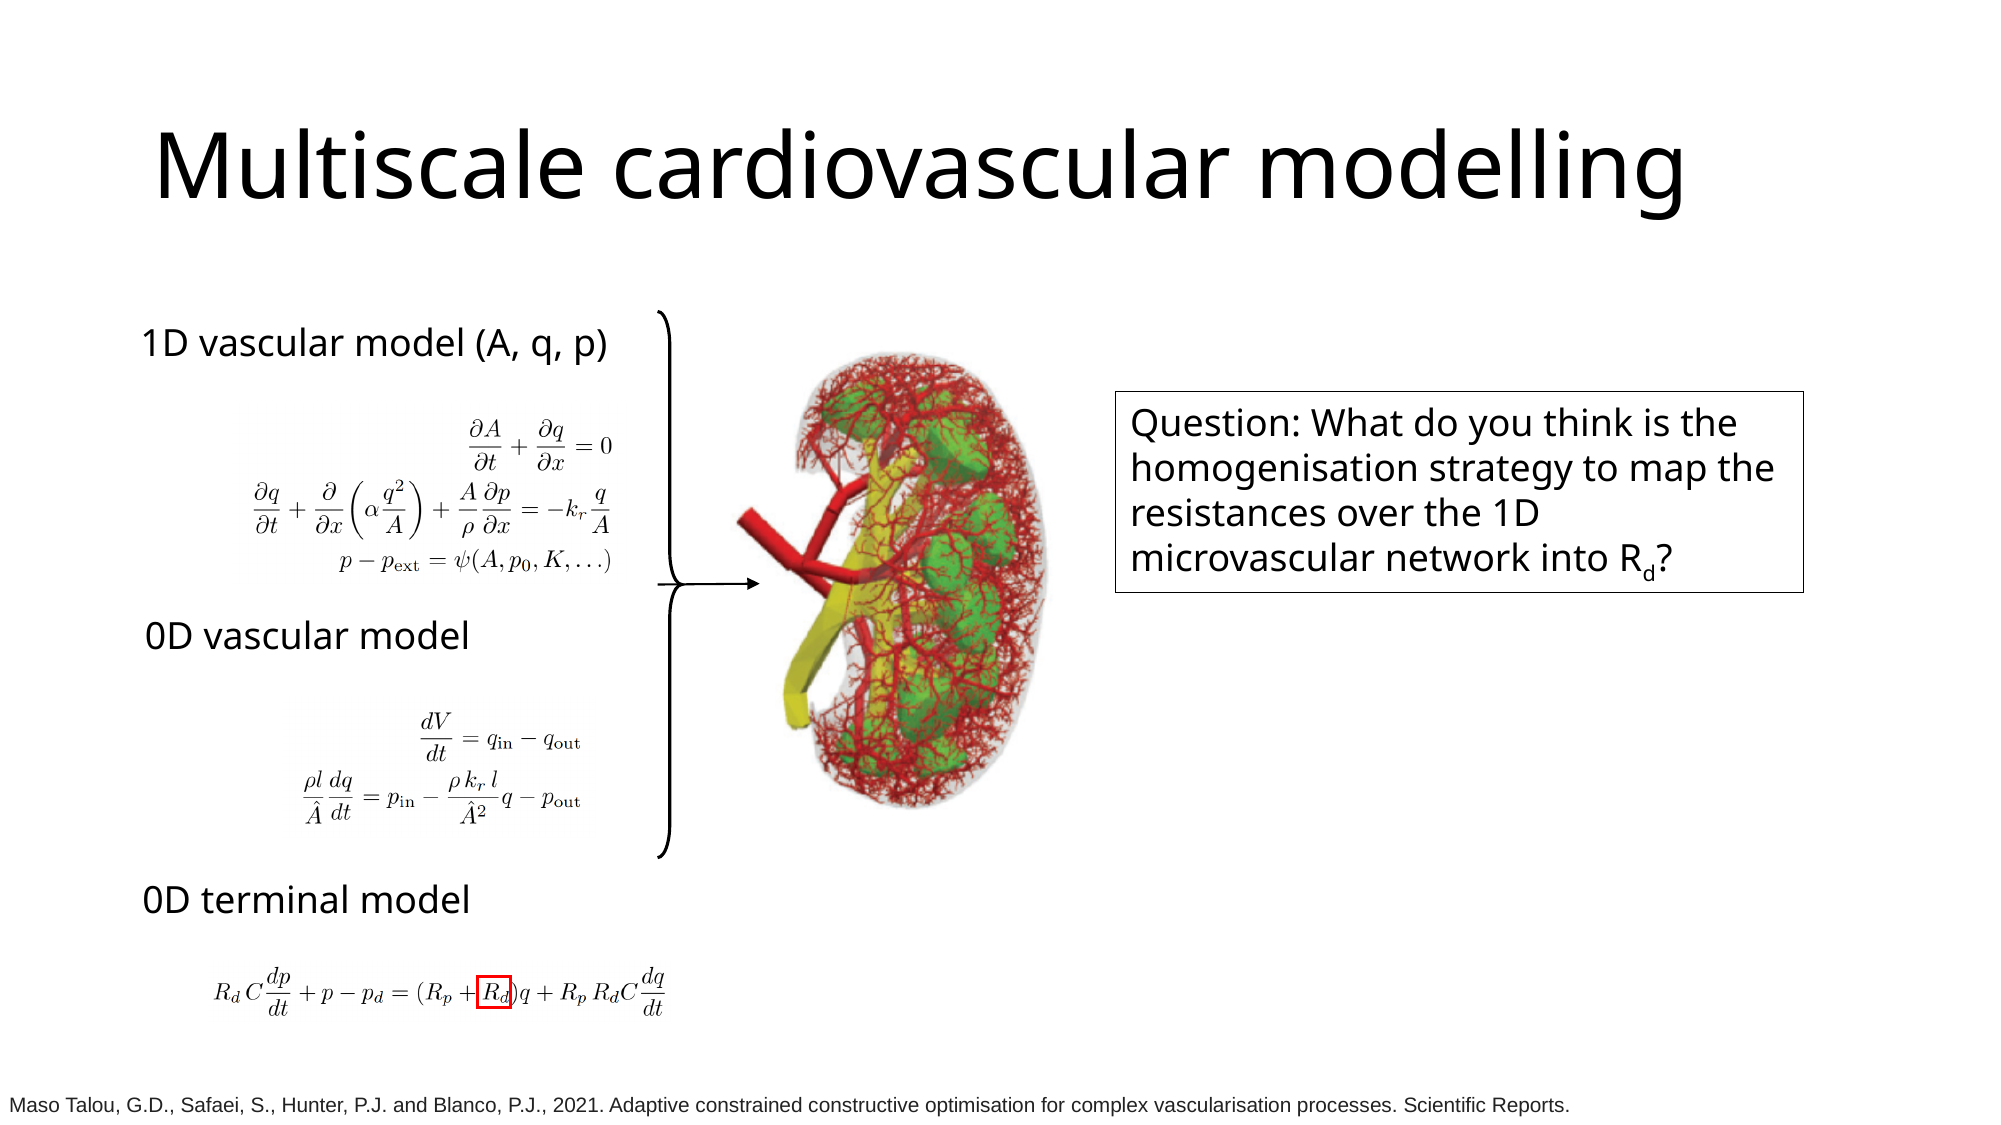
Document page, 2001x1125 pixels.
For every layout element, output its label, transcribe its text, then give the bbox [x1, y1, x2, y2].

text_box Question: What do you think is the homogenisation strategy to map the resistances over the 1D microvascular network into Rd? [1115, 391, 1804, 593]
text_box 1D vascular model (A, q, p) [125, 311, 623, 372]
picture [229, 403, 628, 585]
picture [207, 960, 672, 1023]
title Multiscale cardiovascular modelling [137, 59, 1863, 278]
picture [282, 696, 597, 838]
text_box Maso Talou, G.D., Safaei, S., Hunter, P.J. and Blanco, P.J., 2021. Adaptive constrained constructive optimisation for complex vascularisation processes. Scientific Reports. [0, 1084, 2000, 1124]
picture [712, 341, 1059, 819]
text_box 0D vascular model [130, 604, 486, 665]
text_box 0D terminal model [127, 868, 487, 929]
text_box [657, 309, 683, 860]
